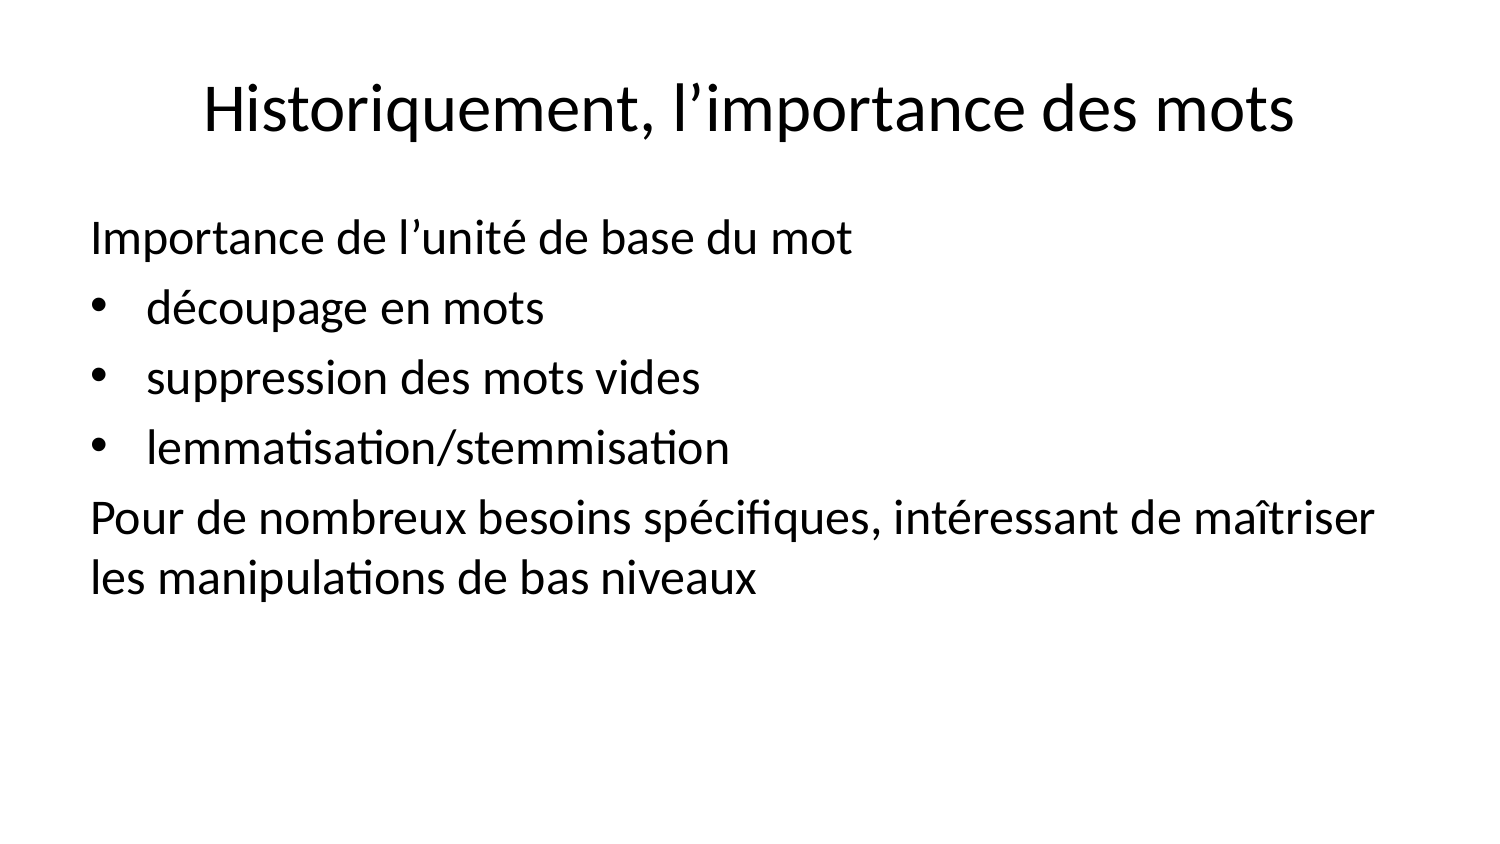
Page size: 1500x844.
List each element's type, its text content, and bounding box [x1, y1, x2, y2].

title Historiquement, l’importance des mots [75, 33, 1425, 175]
list Importance de l’unité de base du mot découpage en mots suppression des mots vides lemmatisation/stemmisation Pour de nombreux besoins spécifiques, intéressant de maîtriser les manipulations de bas niveaux [75, 196, 1425, 754]
